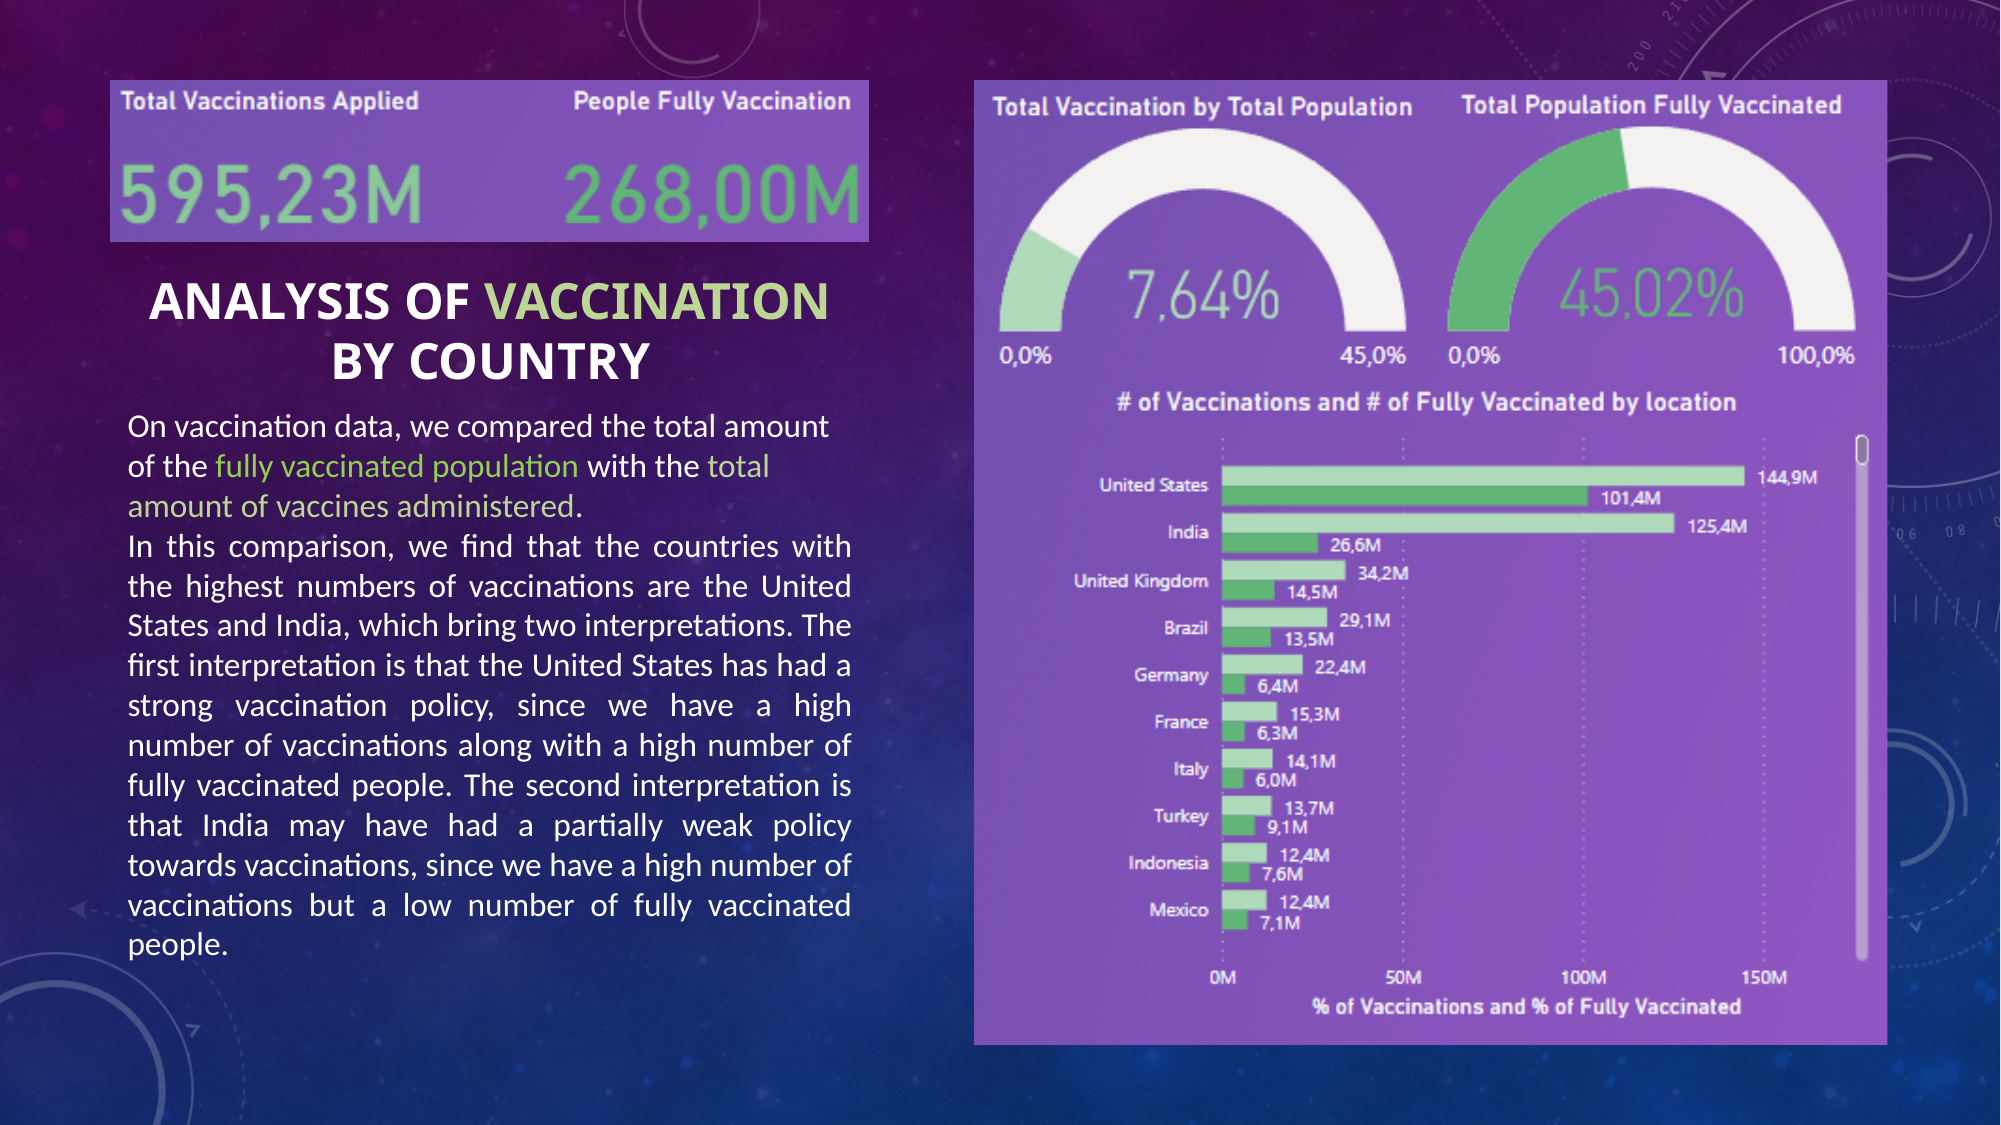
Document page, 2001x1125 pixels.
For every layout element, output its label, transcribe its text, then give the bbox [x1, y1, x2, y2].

list On vaccination data, we compared the total amount of the fully vaccinated population with the total amount of vaccines administered. In this comparison, we find that the countries with the highest numbers of vaccinations are the United States and India, which bring two interpretations. The first interpretation is that the United States has had a strong vaccination policy, since we have a high number of vaccinations along with a high number of fully vaccinated people. The second interpretation is that India may have had a partially weak policy towards vaccinations, since we have a high number of vaccinations but a low number of fully vaccinated people. [112, 396, 869, 1069]
picture [0, 0, 2001, 1125]
title Analysis of vaccination by country [112, 259, 869, 396]
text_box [973, 80, 1888, 1045]
